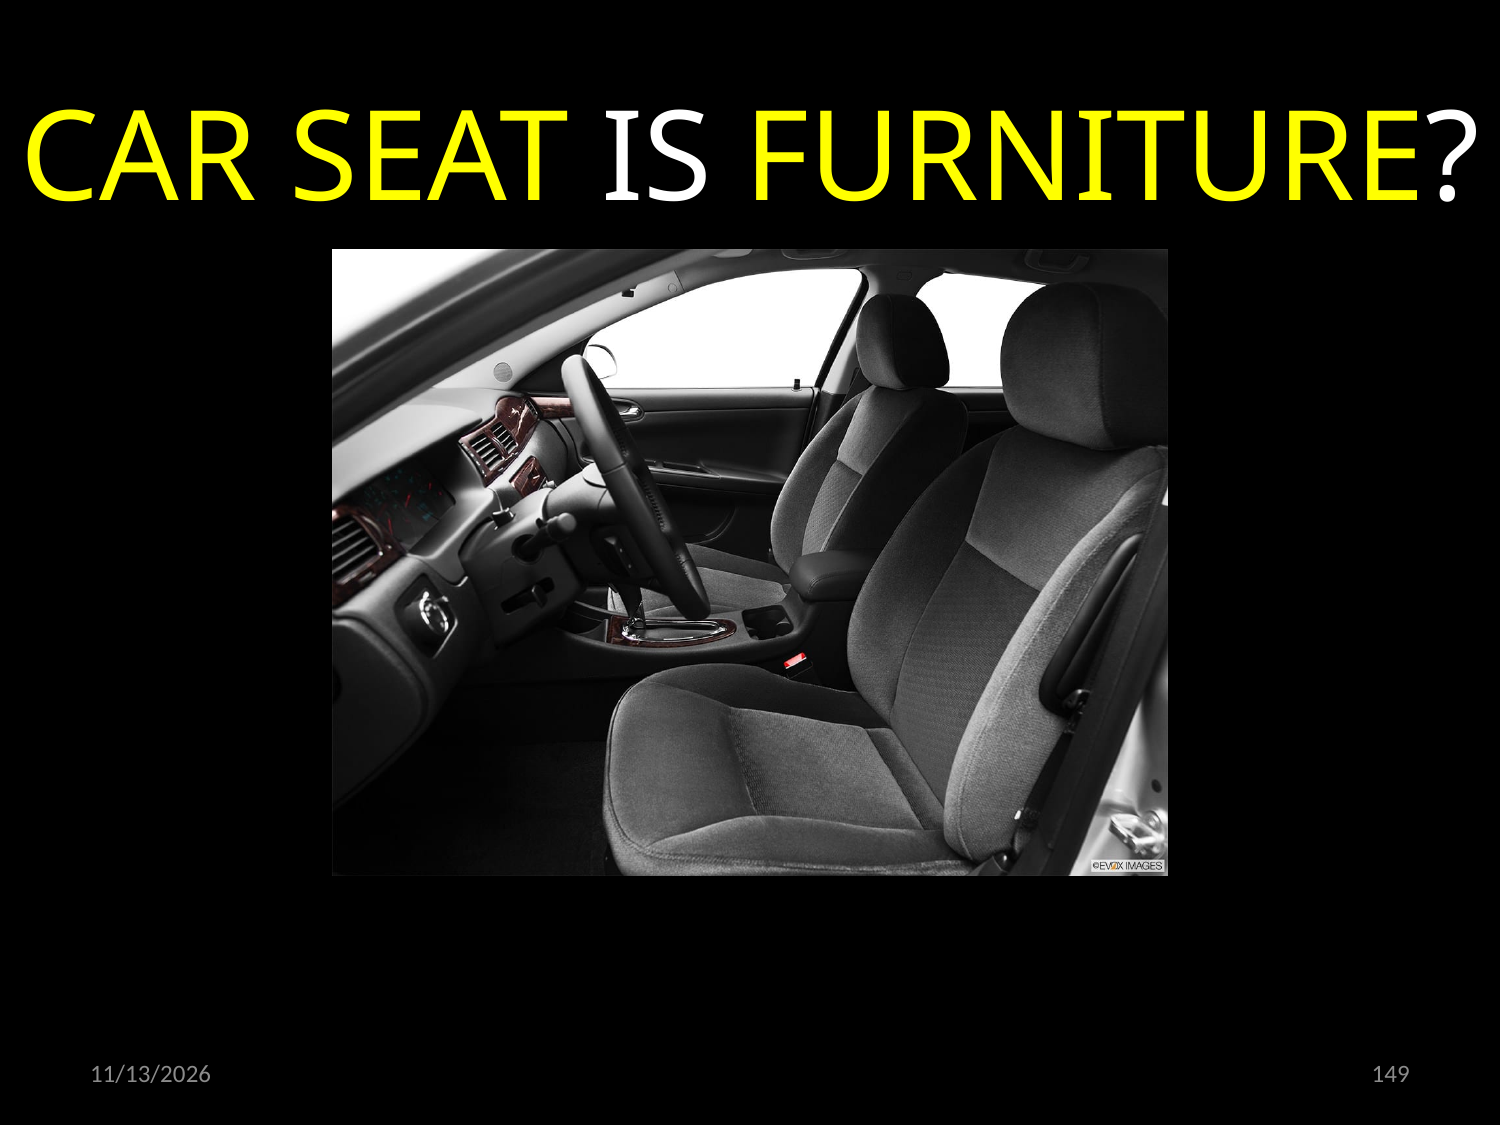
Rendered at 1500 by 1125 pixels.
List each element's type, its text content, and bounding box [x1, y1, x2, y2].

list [332, 249, 1168, 876]
text_box CAR SEAT IS FURNITURE? [0, 68, 1500, 170]
slide_number 149 [1074, 1042, 1425, 1103]
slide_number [75, 1042, 425, 1103]
